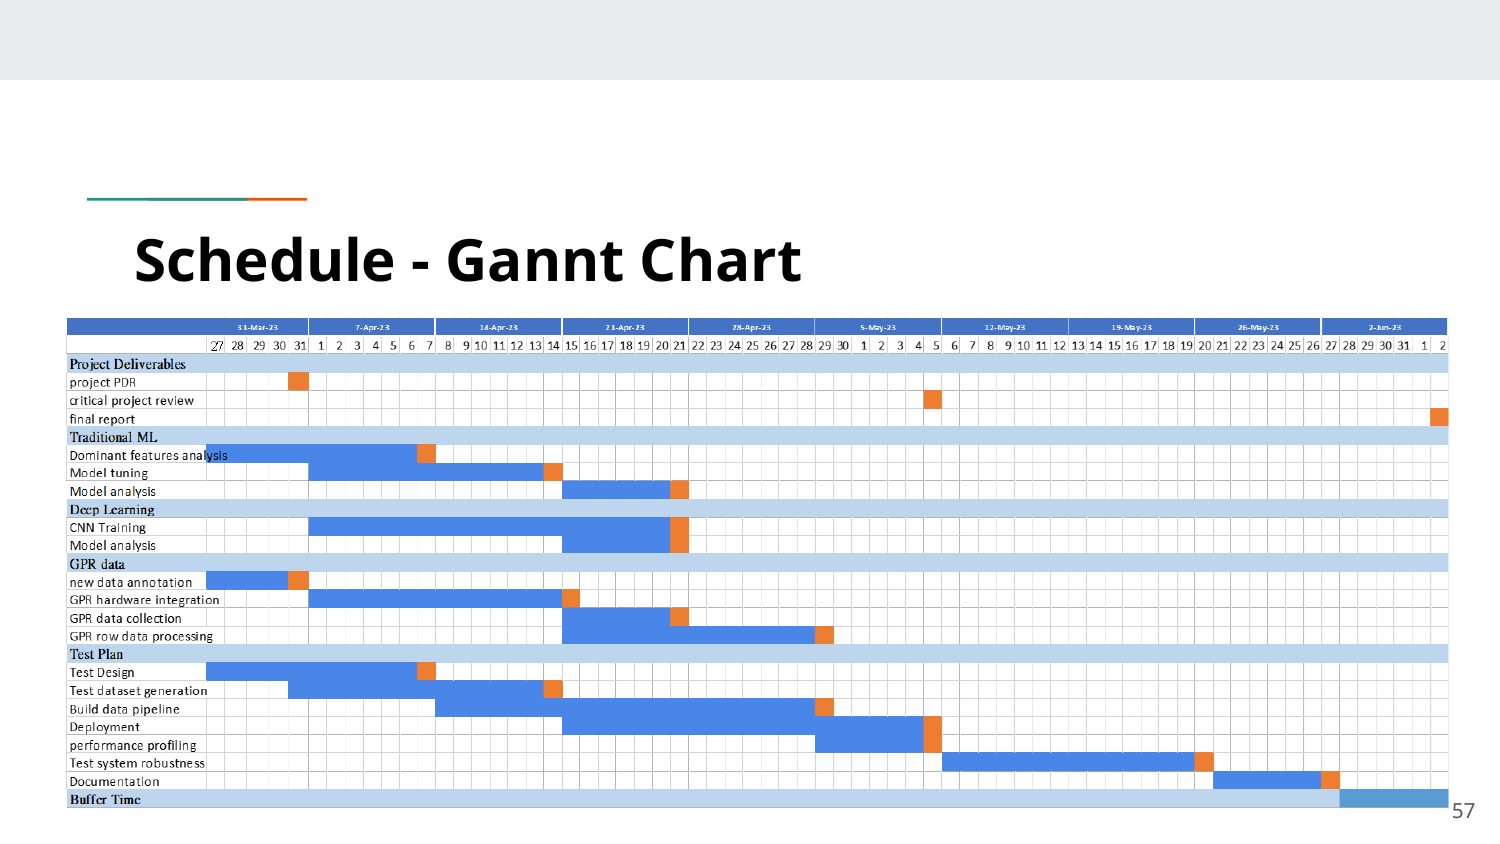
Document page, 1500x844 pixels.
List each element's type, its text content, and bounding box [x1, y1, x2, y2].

title Schedule - Gannt Chart [119, 216, 1381, 305]
picture [65, 317, 1449, 808]
slide_number ‹#› [1400, 779, 1491, 844]
